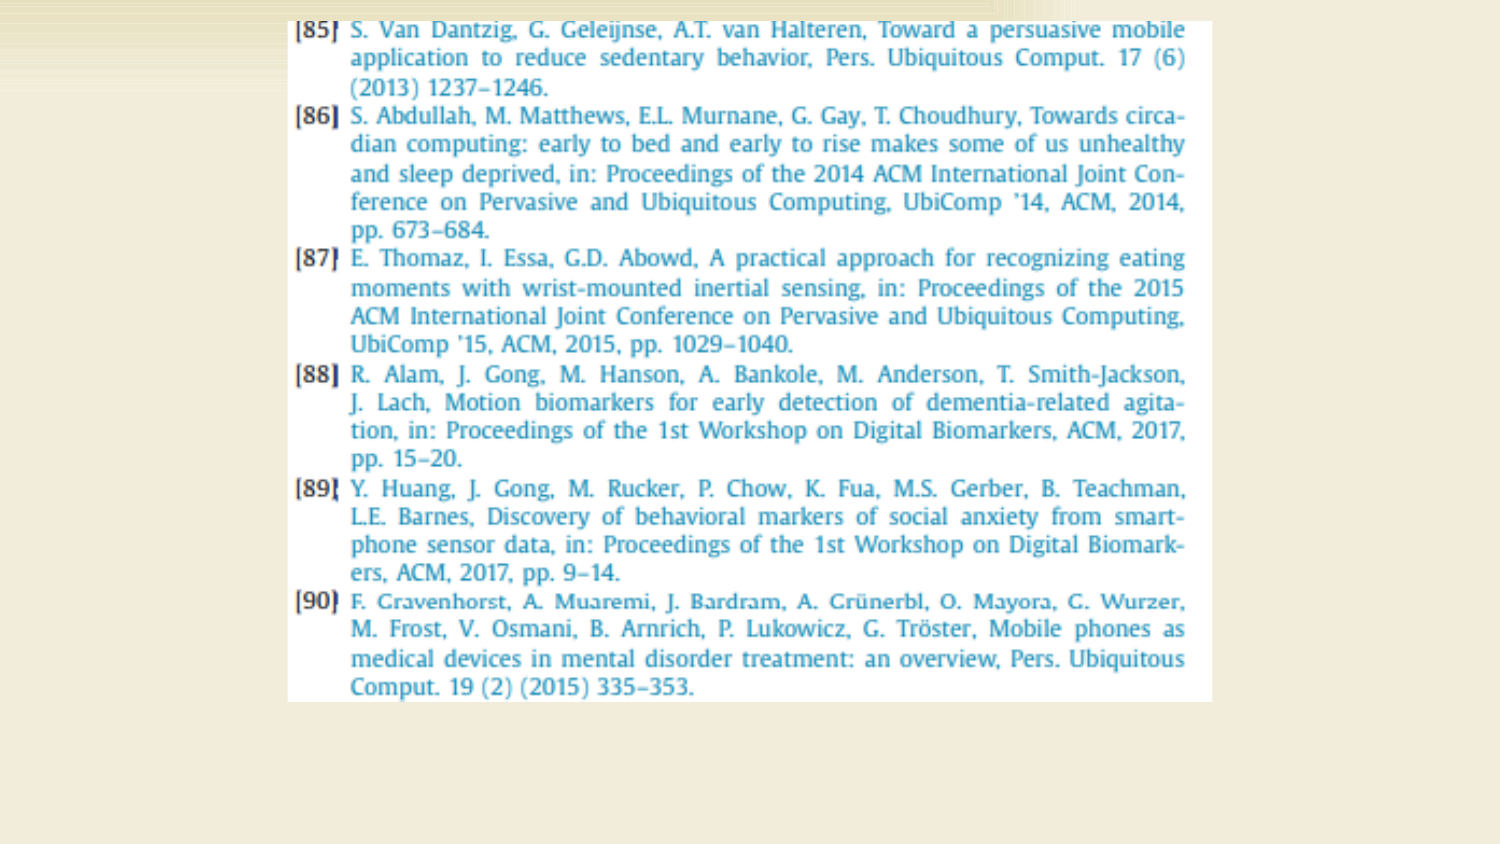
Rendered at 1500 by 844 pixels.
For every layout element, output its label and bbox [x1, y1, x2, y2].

picture [287, 21, 1213, 702]
